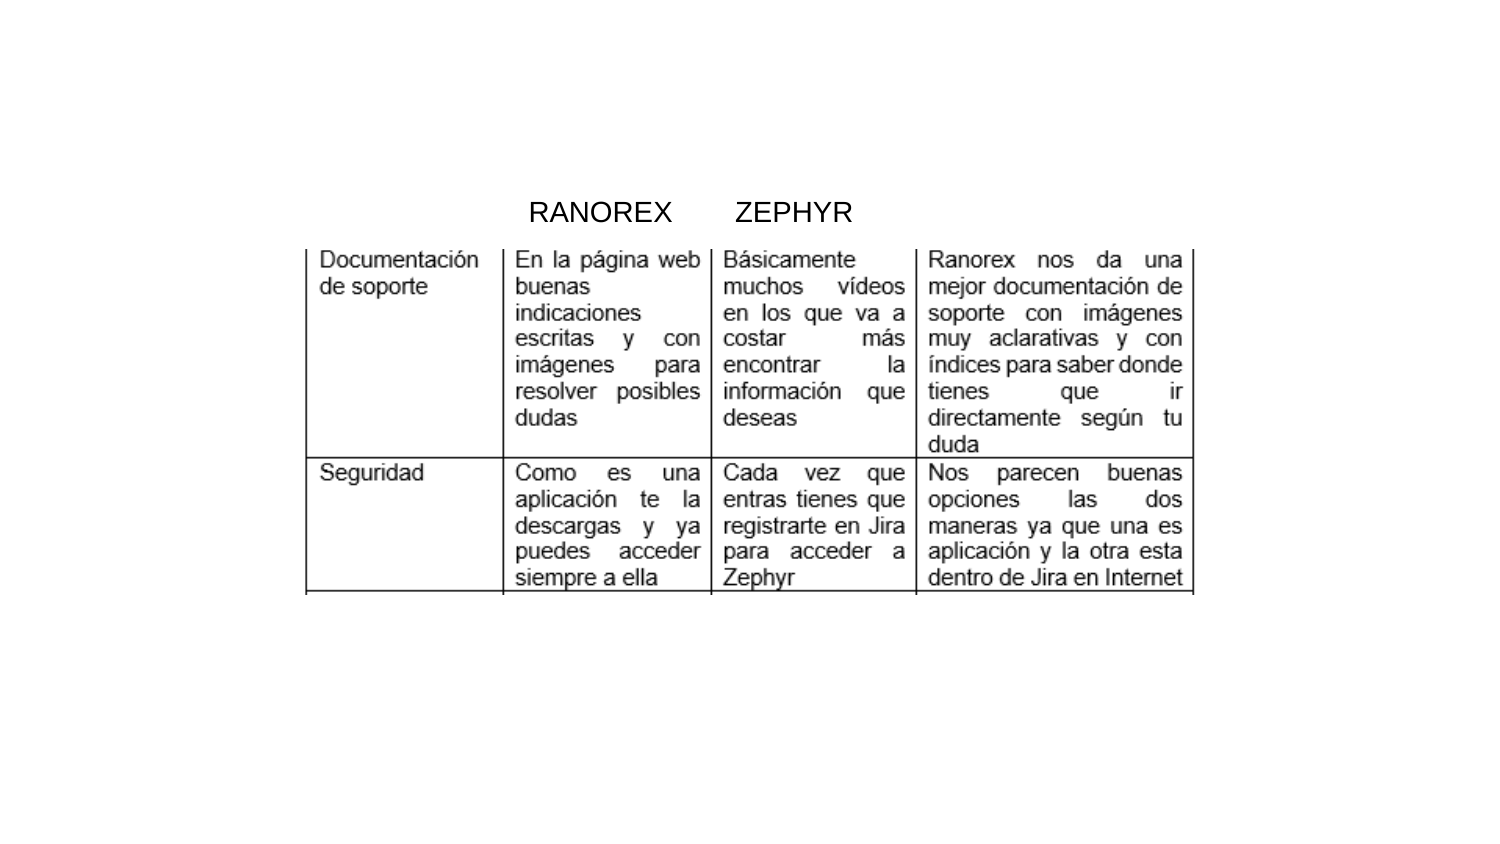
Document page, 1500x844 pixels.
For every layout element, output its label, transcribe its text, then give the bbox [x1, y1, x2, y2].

text_box RANOREX [513, 185, 691, 236]
picture [301, 248, 1199, 595]
text_box ZEPHYR [720, 185, 898, 236]
